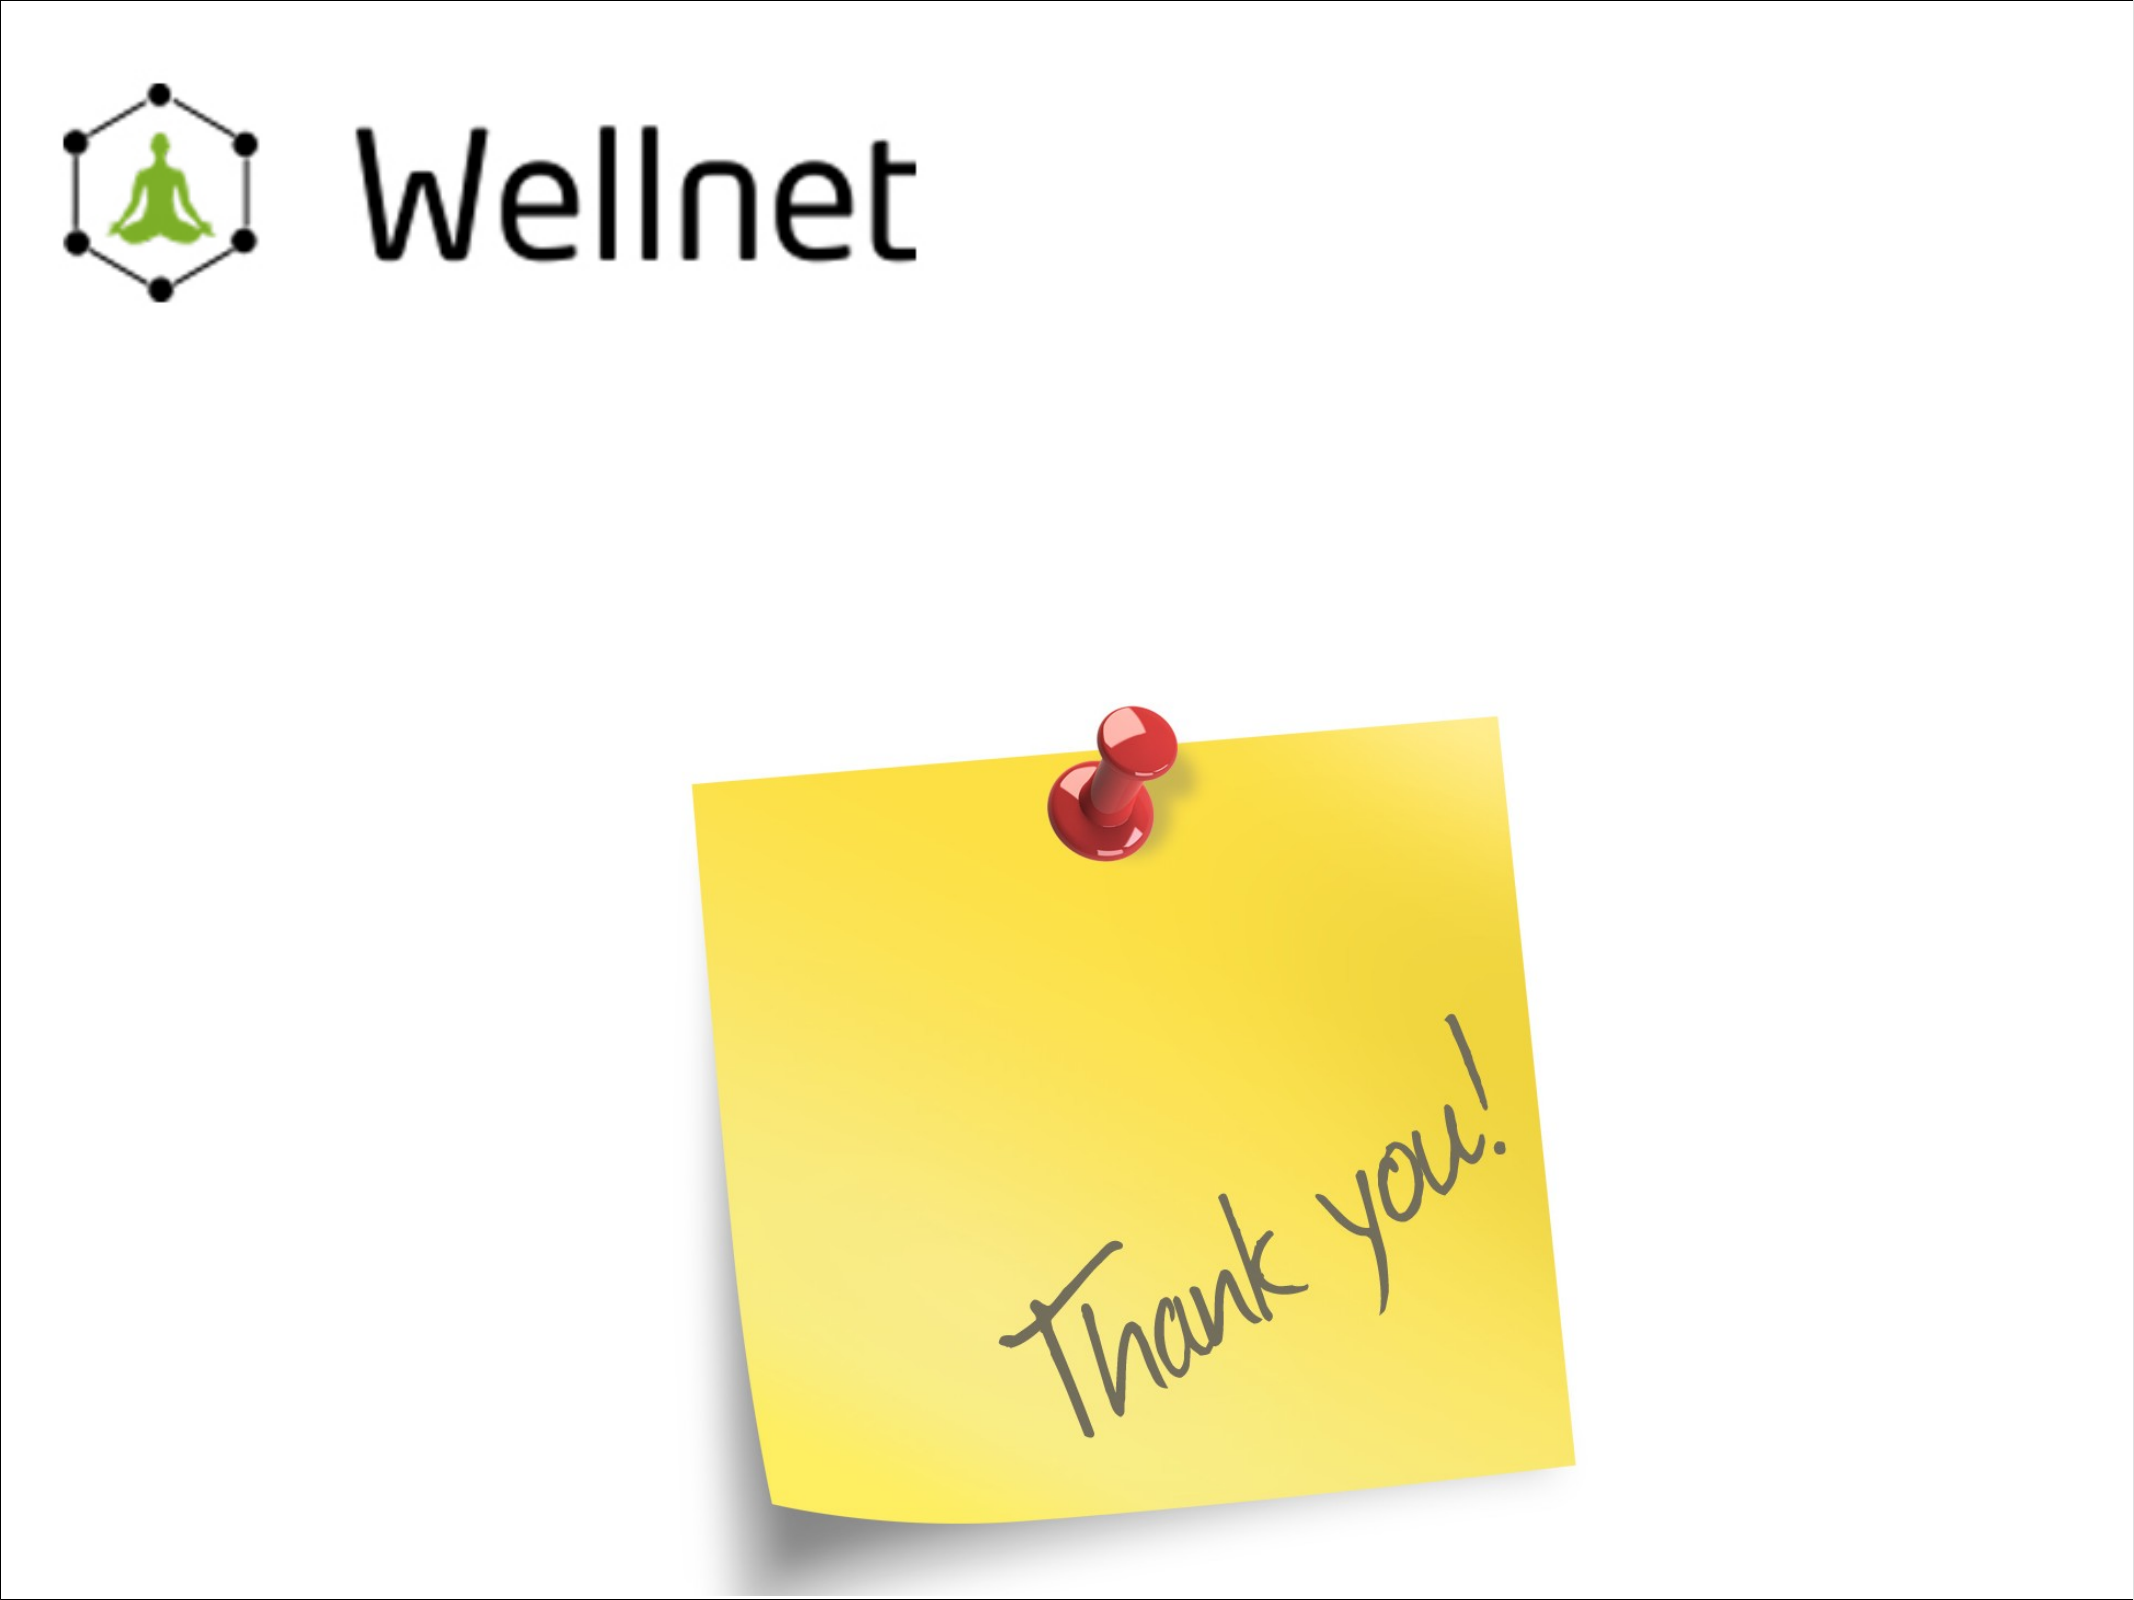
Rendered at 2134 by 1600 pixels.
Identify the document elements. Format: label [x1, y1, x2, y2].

picture [41, 67, 942, 313]
text_box [0, 0, 2134, 1600]
text_box [630, 632, 1653, 1596]
